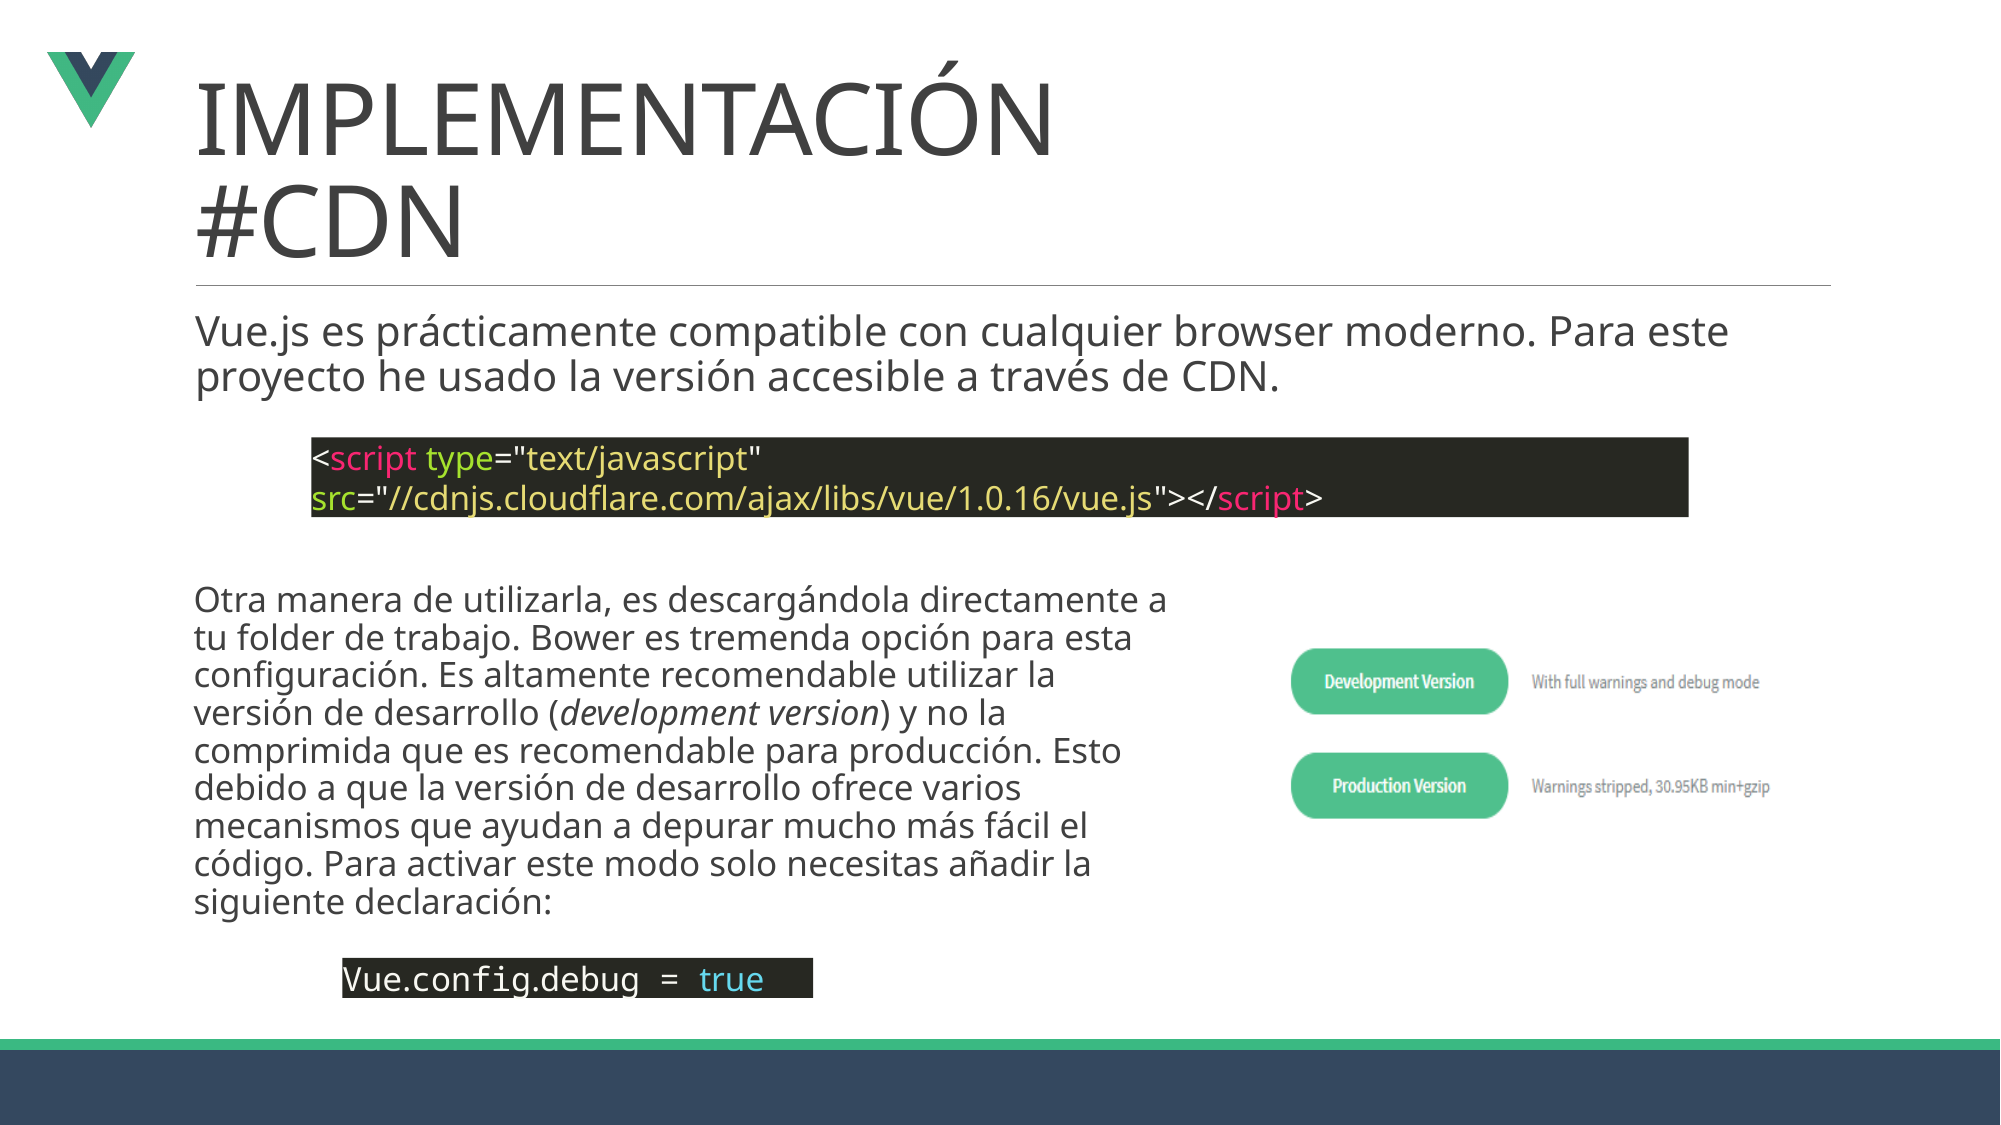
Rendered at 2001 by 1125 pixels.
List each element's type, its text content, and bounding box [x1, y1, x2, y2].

list Vue.js es prácticamente compatible con cualquier browser moderno. Para este proyecto he usado la versión accesible a través de CDN. [180, 302, 1830, 429]
text_box Otra manera de utilizarla, es descargándola directamente a tu folder de trabajo. Bower es tremenda opción para esta configuración. Es altamente recomendable utilizar la versión de desarrollo (development version) y no la comprimida que es recomendable para producción. Esto debido a que la versión de desarrollo ofrece varios mecanismos que ayudan a depurar mucho más fácil el código. Para activar este modo solo necesitas añadir la siguiente declaración: [179, 574, 1183, 931]
title IMPLEMENTACIÓN #CDN [180, 47, 1830, 285]
text_box <script type="text/javascript" src="//cdnjs.cloudflare.com/ajax/libs/vue/1.0.16/vue.js"></script> [311, 437, 1689, 518]
text_box Vue.config.debug = true [342, 957, 814, 998]
picture [47, 46, 135, 134]
picture [1237, 595, 1884, 869]
